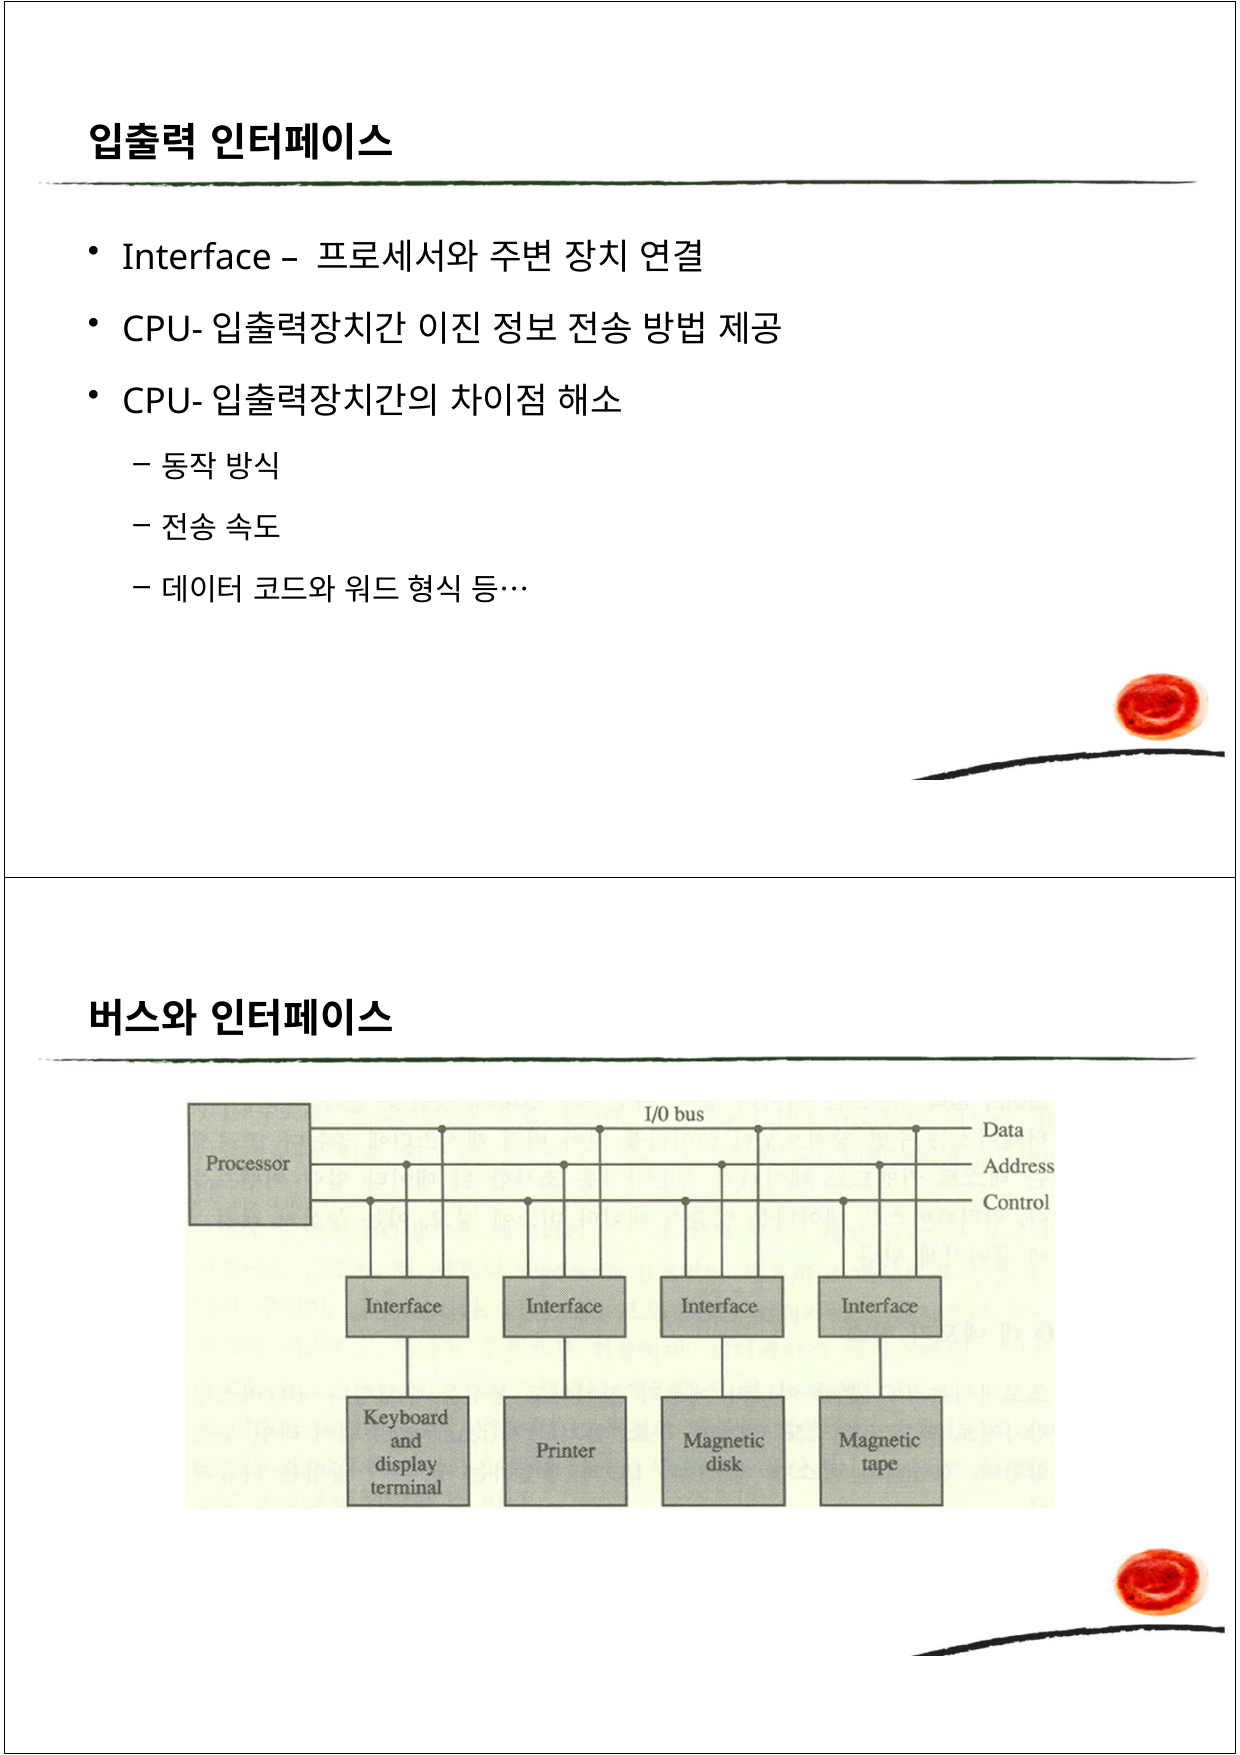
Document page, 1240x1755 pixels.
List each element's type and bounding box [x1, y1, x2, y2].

text_box [4, 1, 1236, 877]
text_box [4, 877, 1236, 1753]
